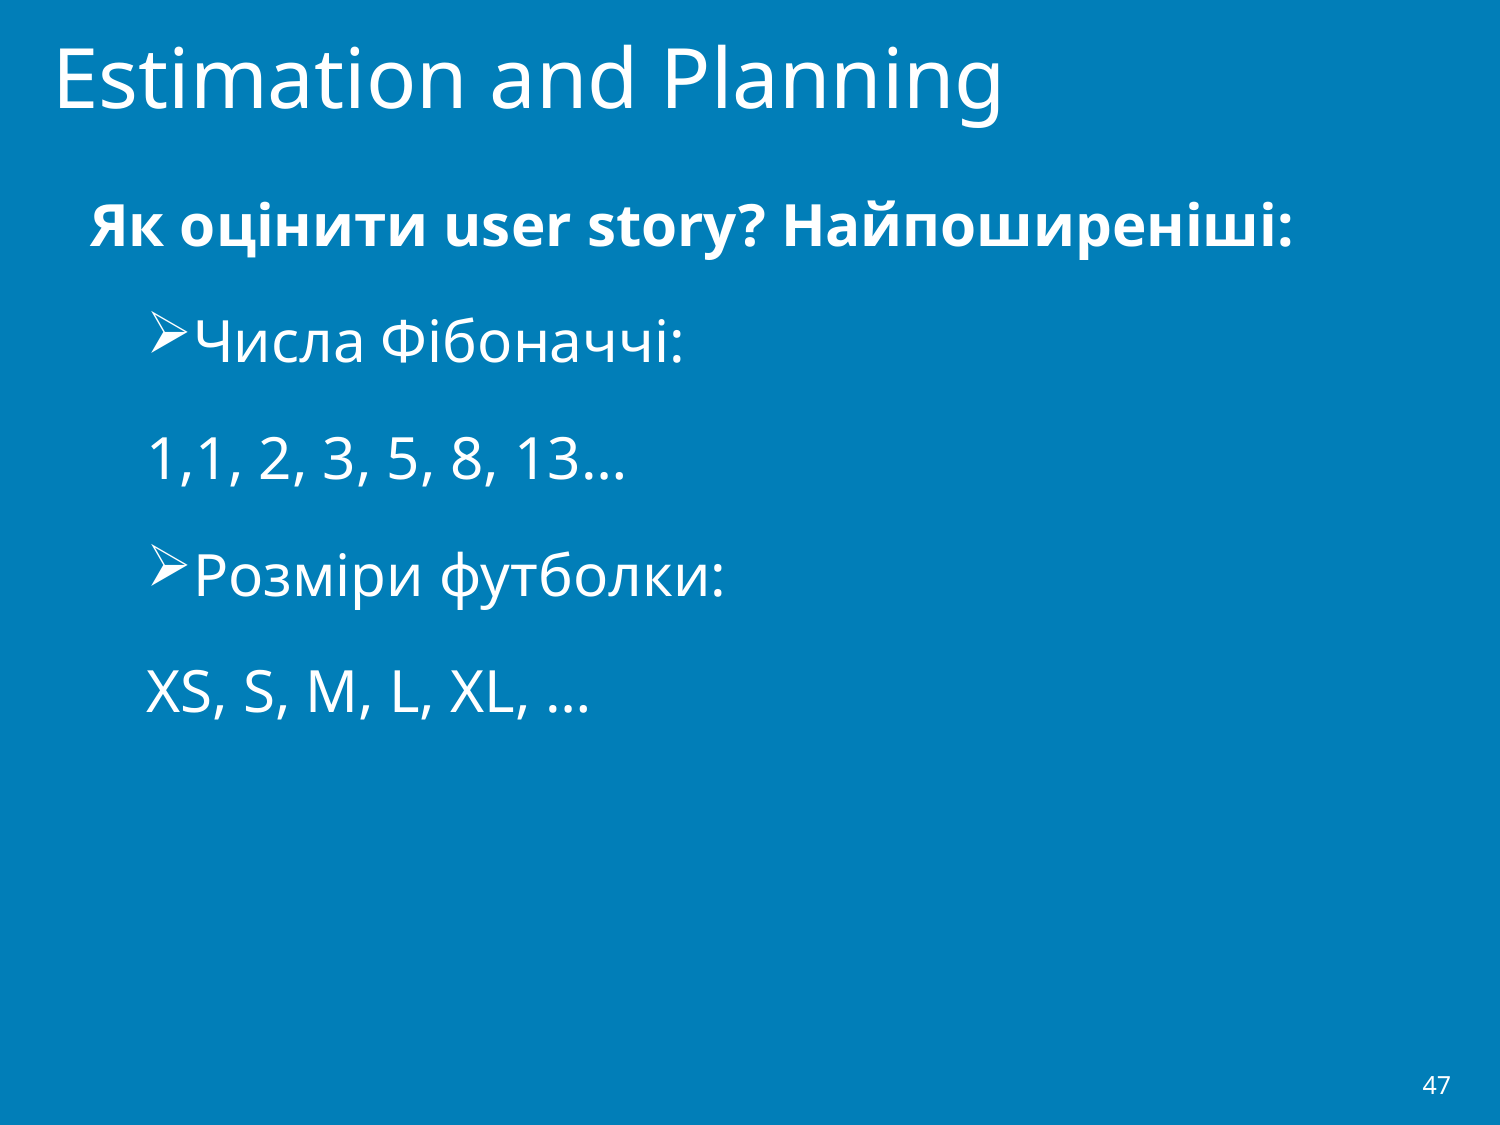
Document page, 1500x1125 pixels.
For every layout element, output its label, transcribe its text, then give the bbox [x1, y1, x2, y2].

title Estimation and Planning [37, 0, 1388, 150]
list Як оцінити user story? Найпоширеніші: Числа Фібоначчі: 1,1, 2, 3, 5, 8, 13… Розміри футболки: XS, S, M, L, XL, … [75, 145, 1425, 888]
slide_number 47 [1116, 1057, 1467, 1117]
